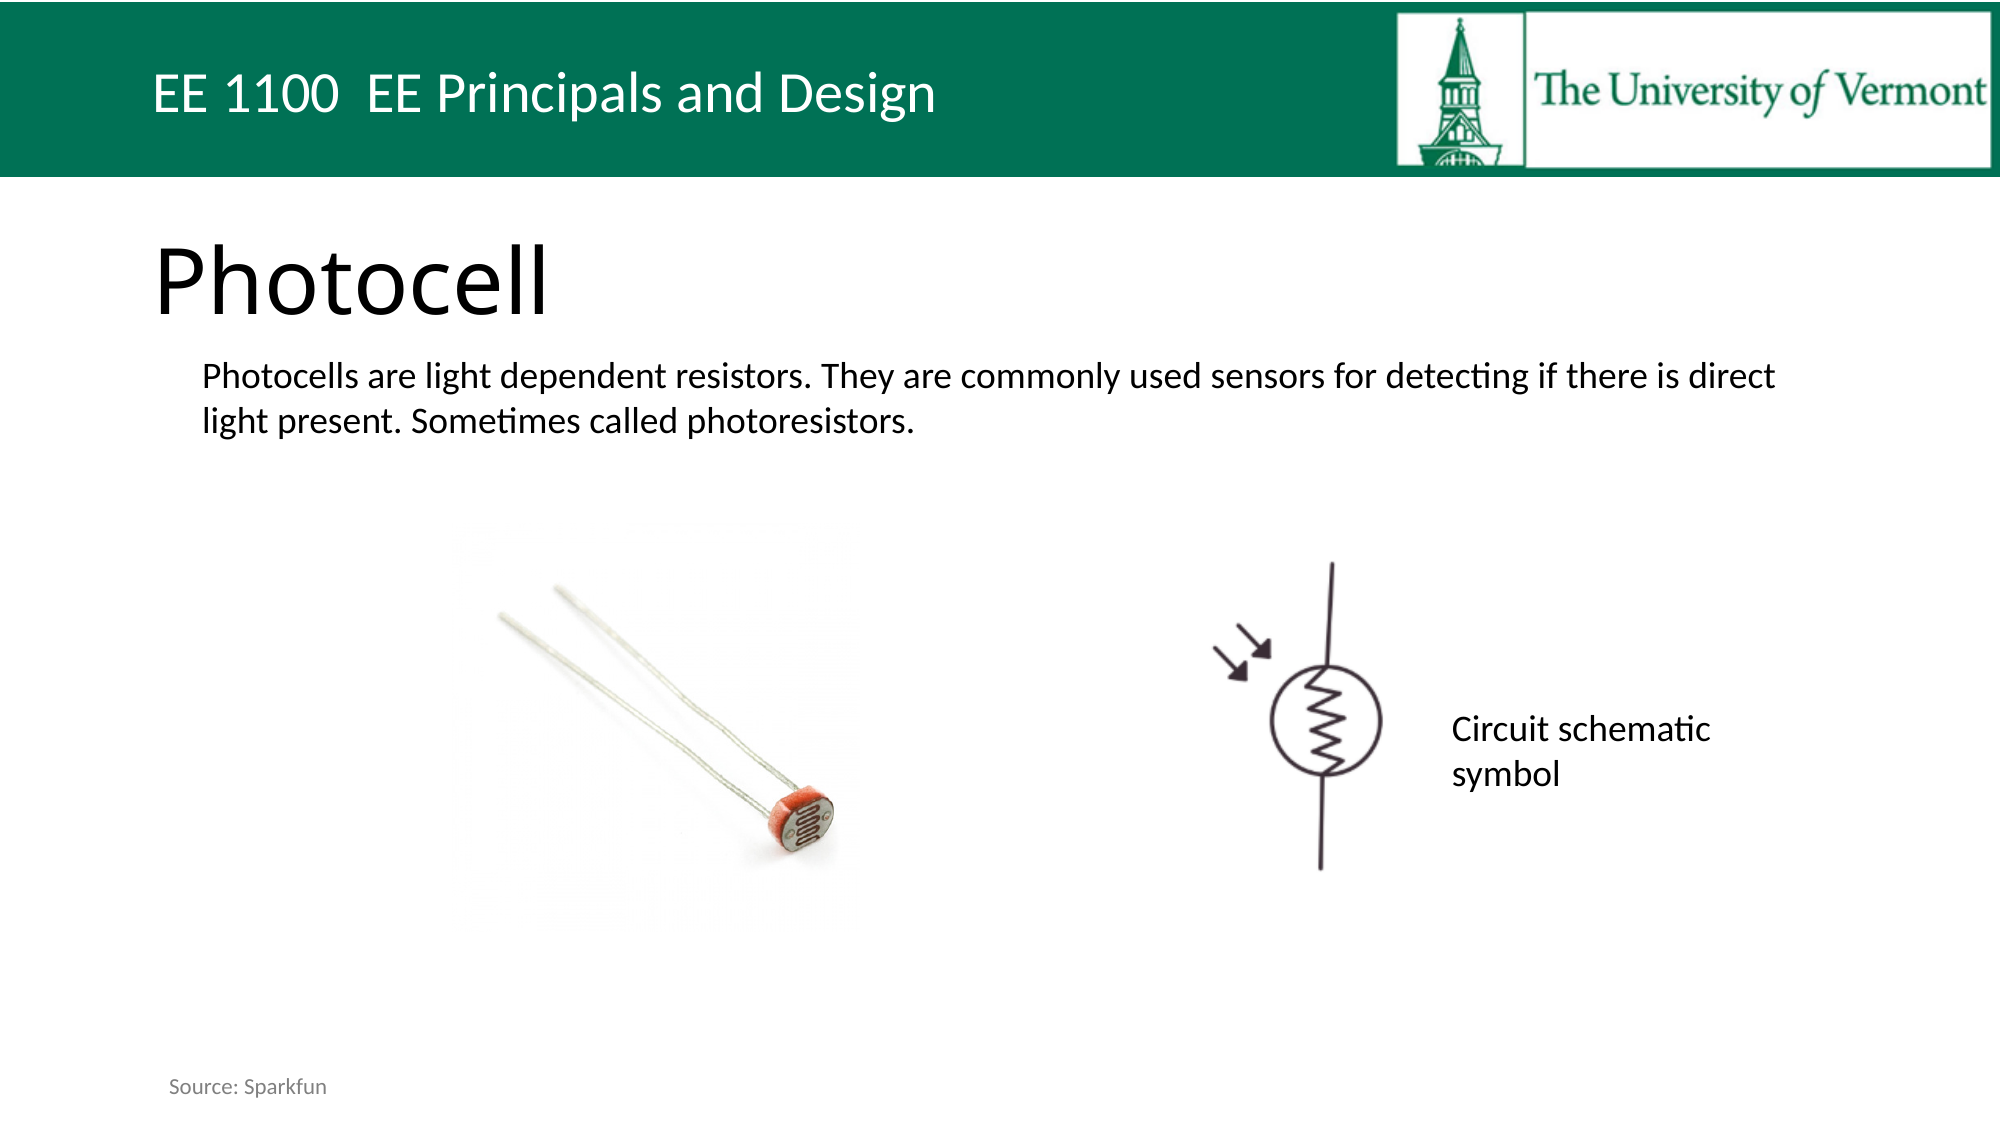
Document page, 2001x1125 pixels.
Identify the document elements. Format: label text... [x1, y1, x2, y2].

picture [1168, 523, 1438, 931]
text_box Circuit schematic symbol [1438, 696, 1833, 802]
text_box Source: Sparkfun [154, 1064, 1365, 1107]
text_box Photocells are light dependent resistors. They are commonly used sensors for detecting if there is direct light present. Sometimes called photoresistors. [187, 343, 1817, 449]
picture [0, 2, 2000, 177]
title Photocell [137, 206, 1863, 363]
picture [452, 523, 860, 932]
